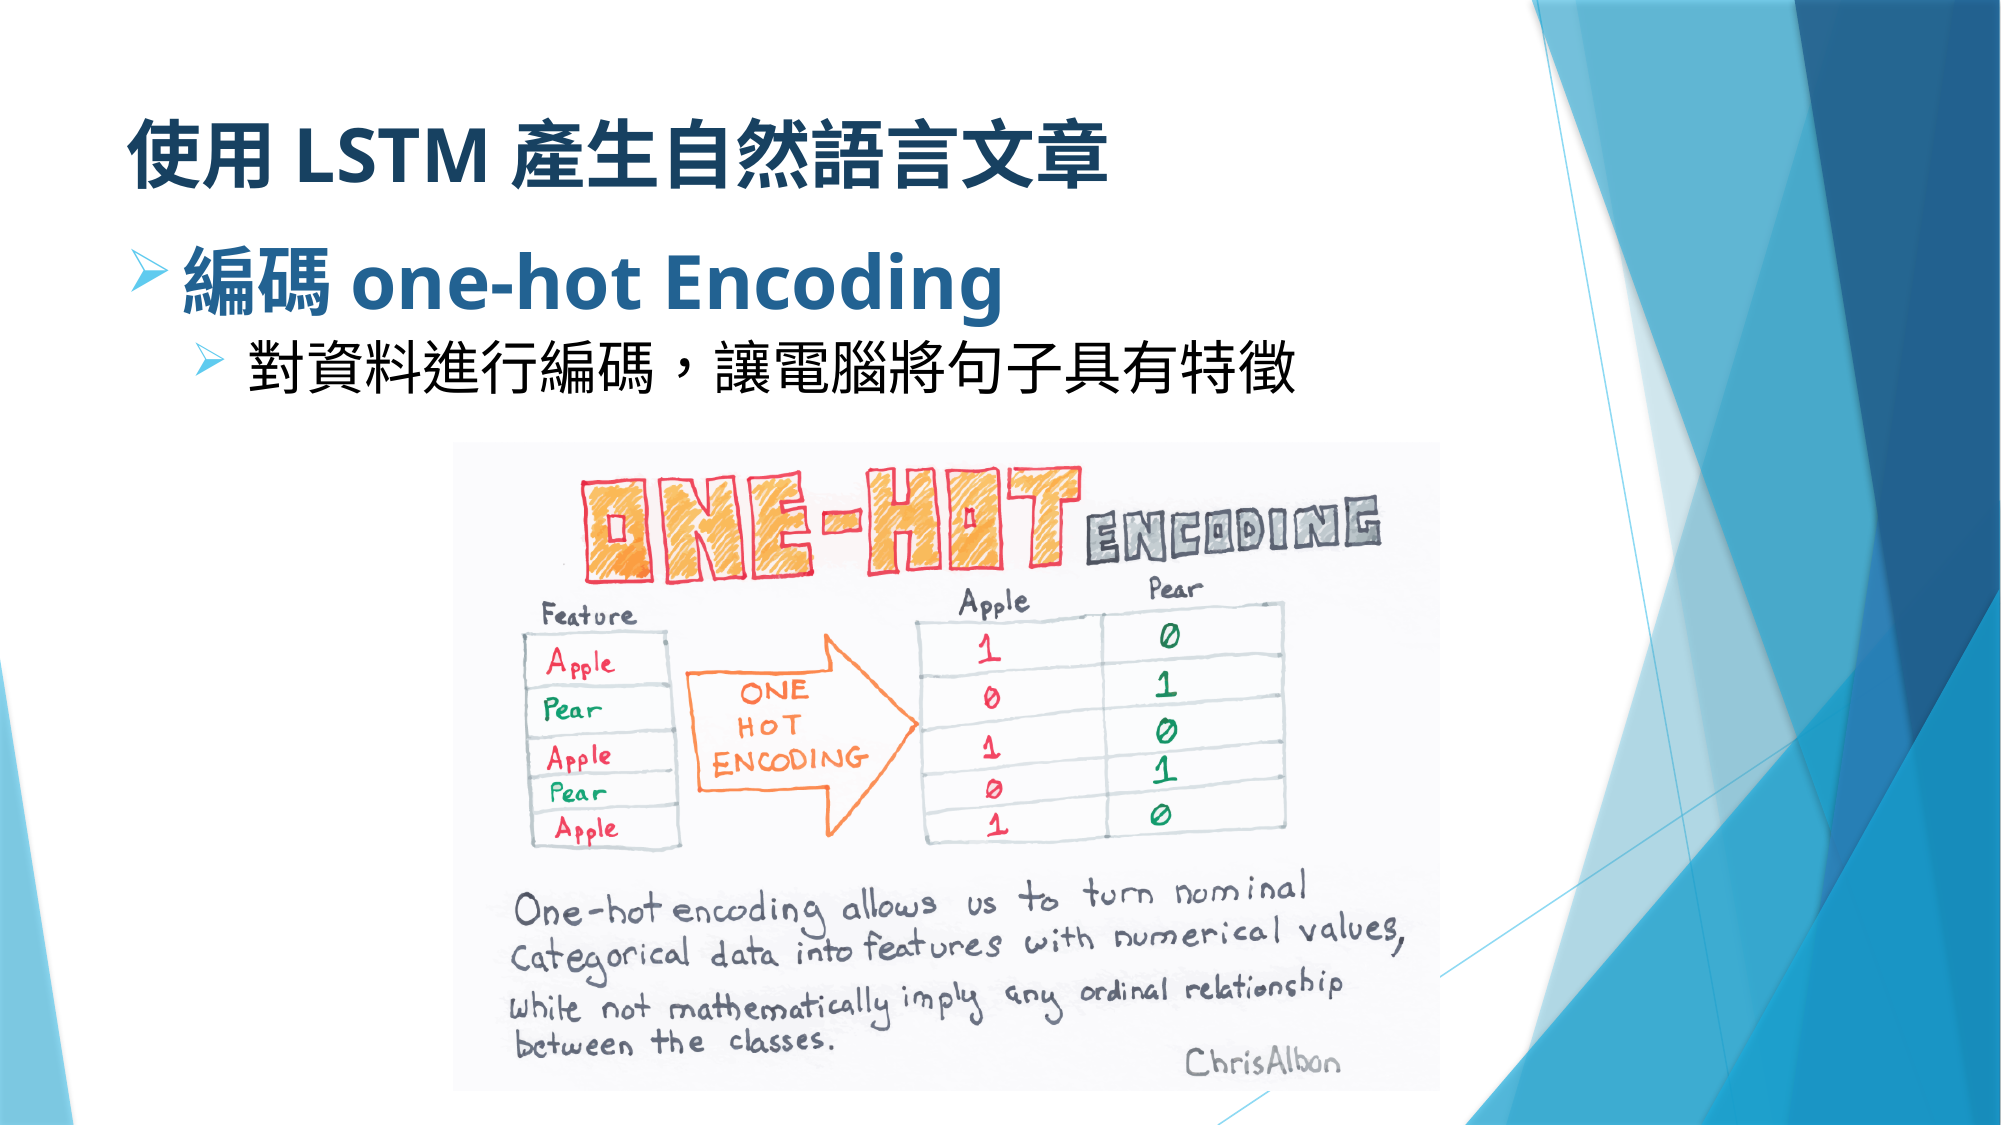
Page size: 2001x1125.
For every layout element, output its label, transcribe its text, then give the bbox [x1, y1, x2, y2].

list 編碼one-hot Encoding 對資料進行編碼，讓電腦將句子具有特徵 [111, 244, 1946, 1091]
picture [452, 442, 1441, 1092]
title 使用LSTM產生自然語言文章 [111, 99, 1522, 244]
